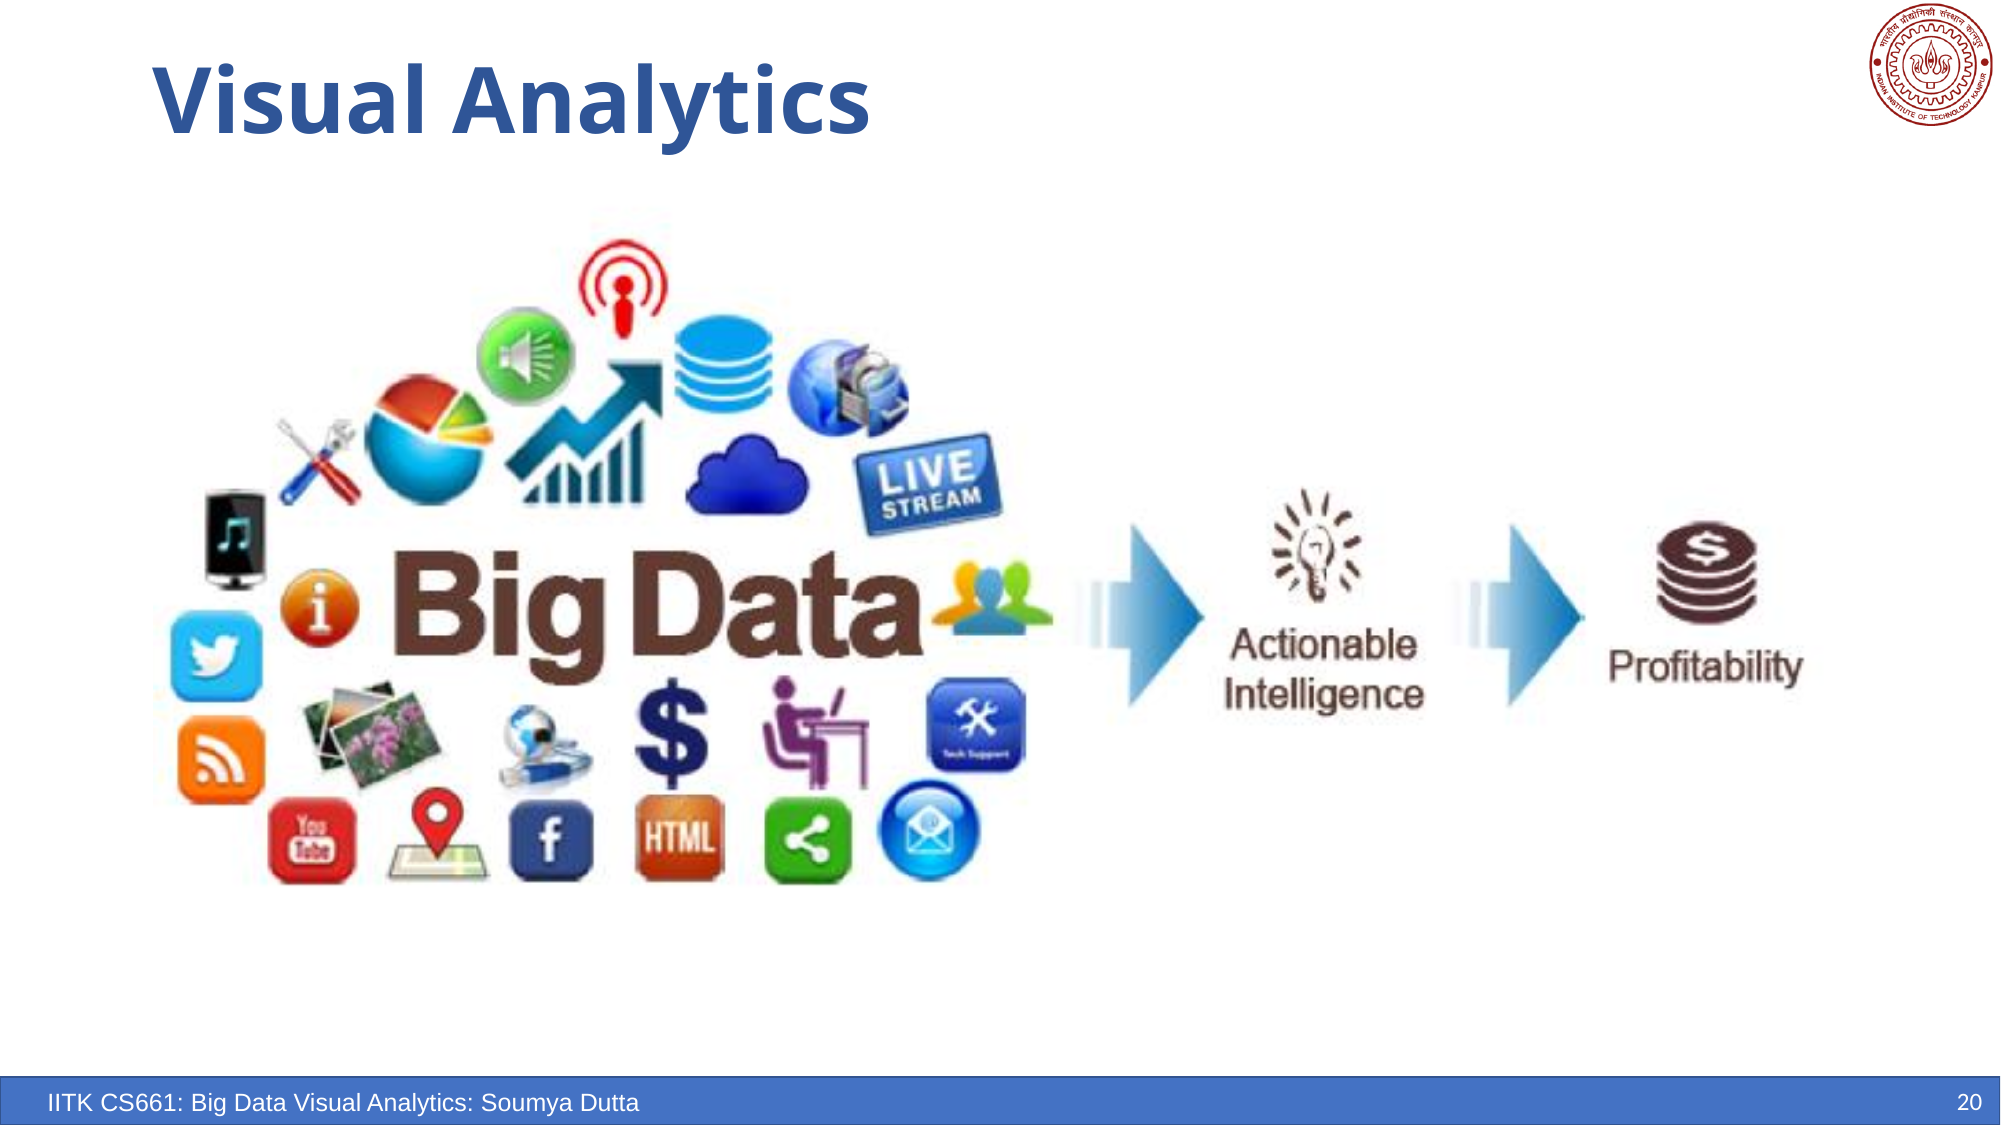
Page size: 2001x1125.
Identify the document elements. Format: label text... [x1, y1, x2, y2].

picture [1862, 1, 1998, 130]
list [137, 184, 1863, 941]
title Visual Analytics [137, 35, 1863, 173]
